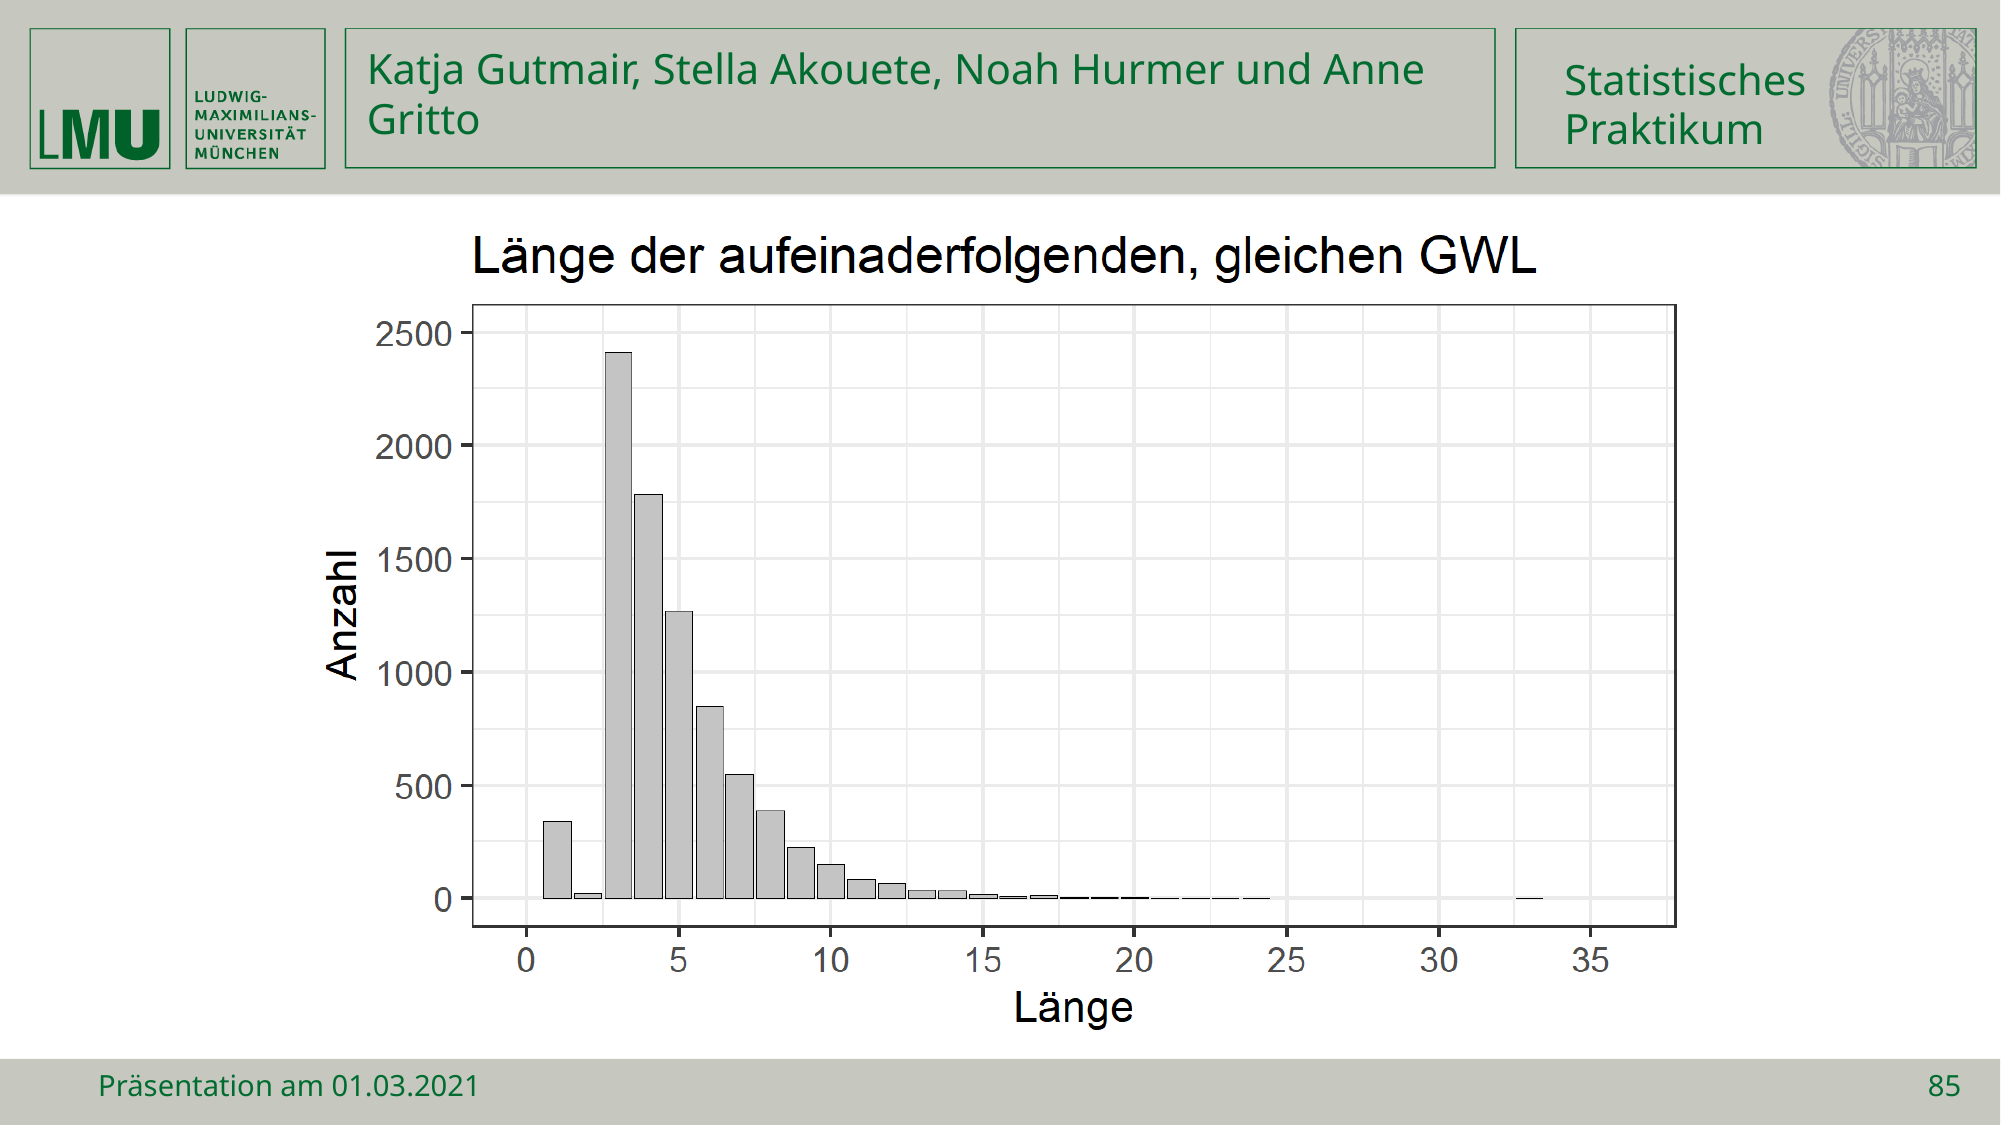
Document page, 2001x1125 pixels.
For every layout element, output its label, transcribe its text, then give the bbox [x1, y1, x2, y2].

text_box Katja Gutmair, Stella Akouete, Noah Hurmer und Anne Gritto [352, 74, 1463, 150]
picture [0, 0, 2001, 1125]
text_box 85 [1803, 1059, 1977, 1108]
text_box Präsentation am 01.03.2021 [83, 1059, 1775, 1108]
picture [302, 213, 1698, 1051]
text_box [1525, 30, 1821, 161]
text_box Statistisches Praktikum [1549, 46, 1833, 161]
